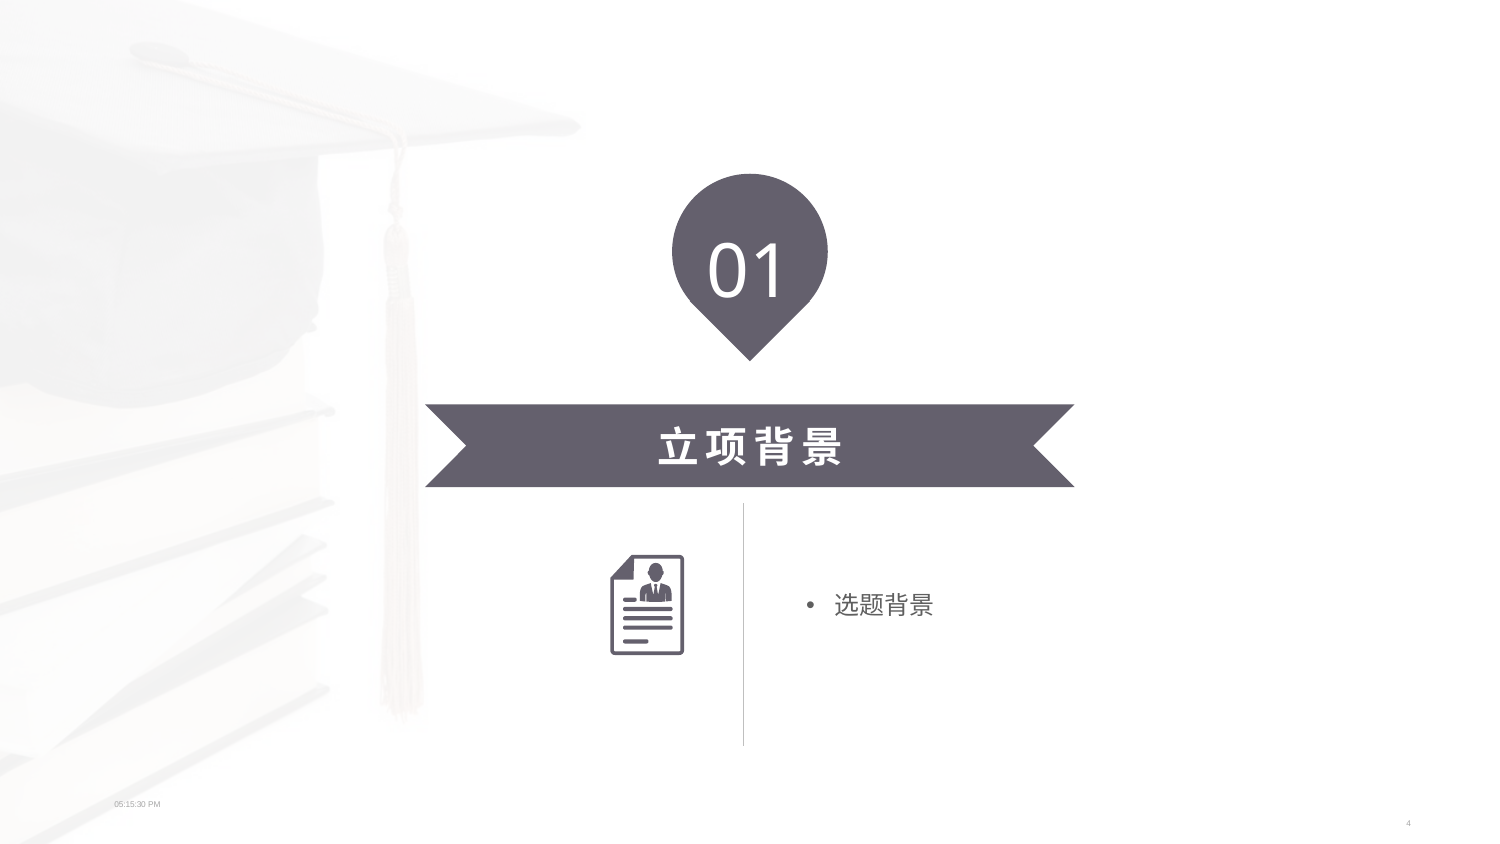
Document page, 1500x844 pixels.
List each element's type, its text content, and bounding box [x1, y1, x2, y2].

text_box 01 [671, 172, 829, 363]
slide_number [103, 782, 441, 827]
text_box 立项背景 [490, 412, 1010, 478]
text_box [610, 554, 685, 656]
text_box [422, 403, 1078, 489]
text_box 选题背景 [791, 582, 1075, 627]
